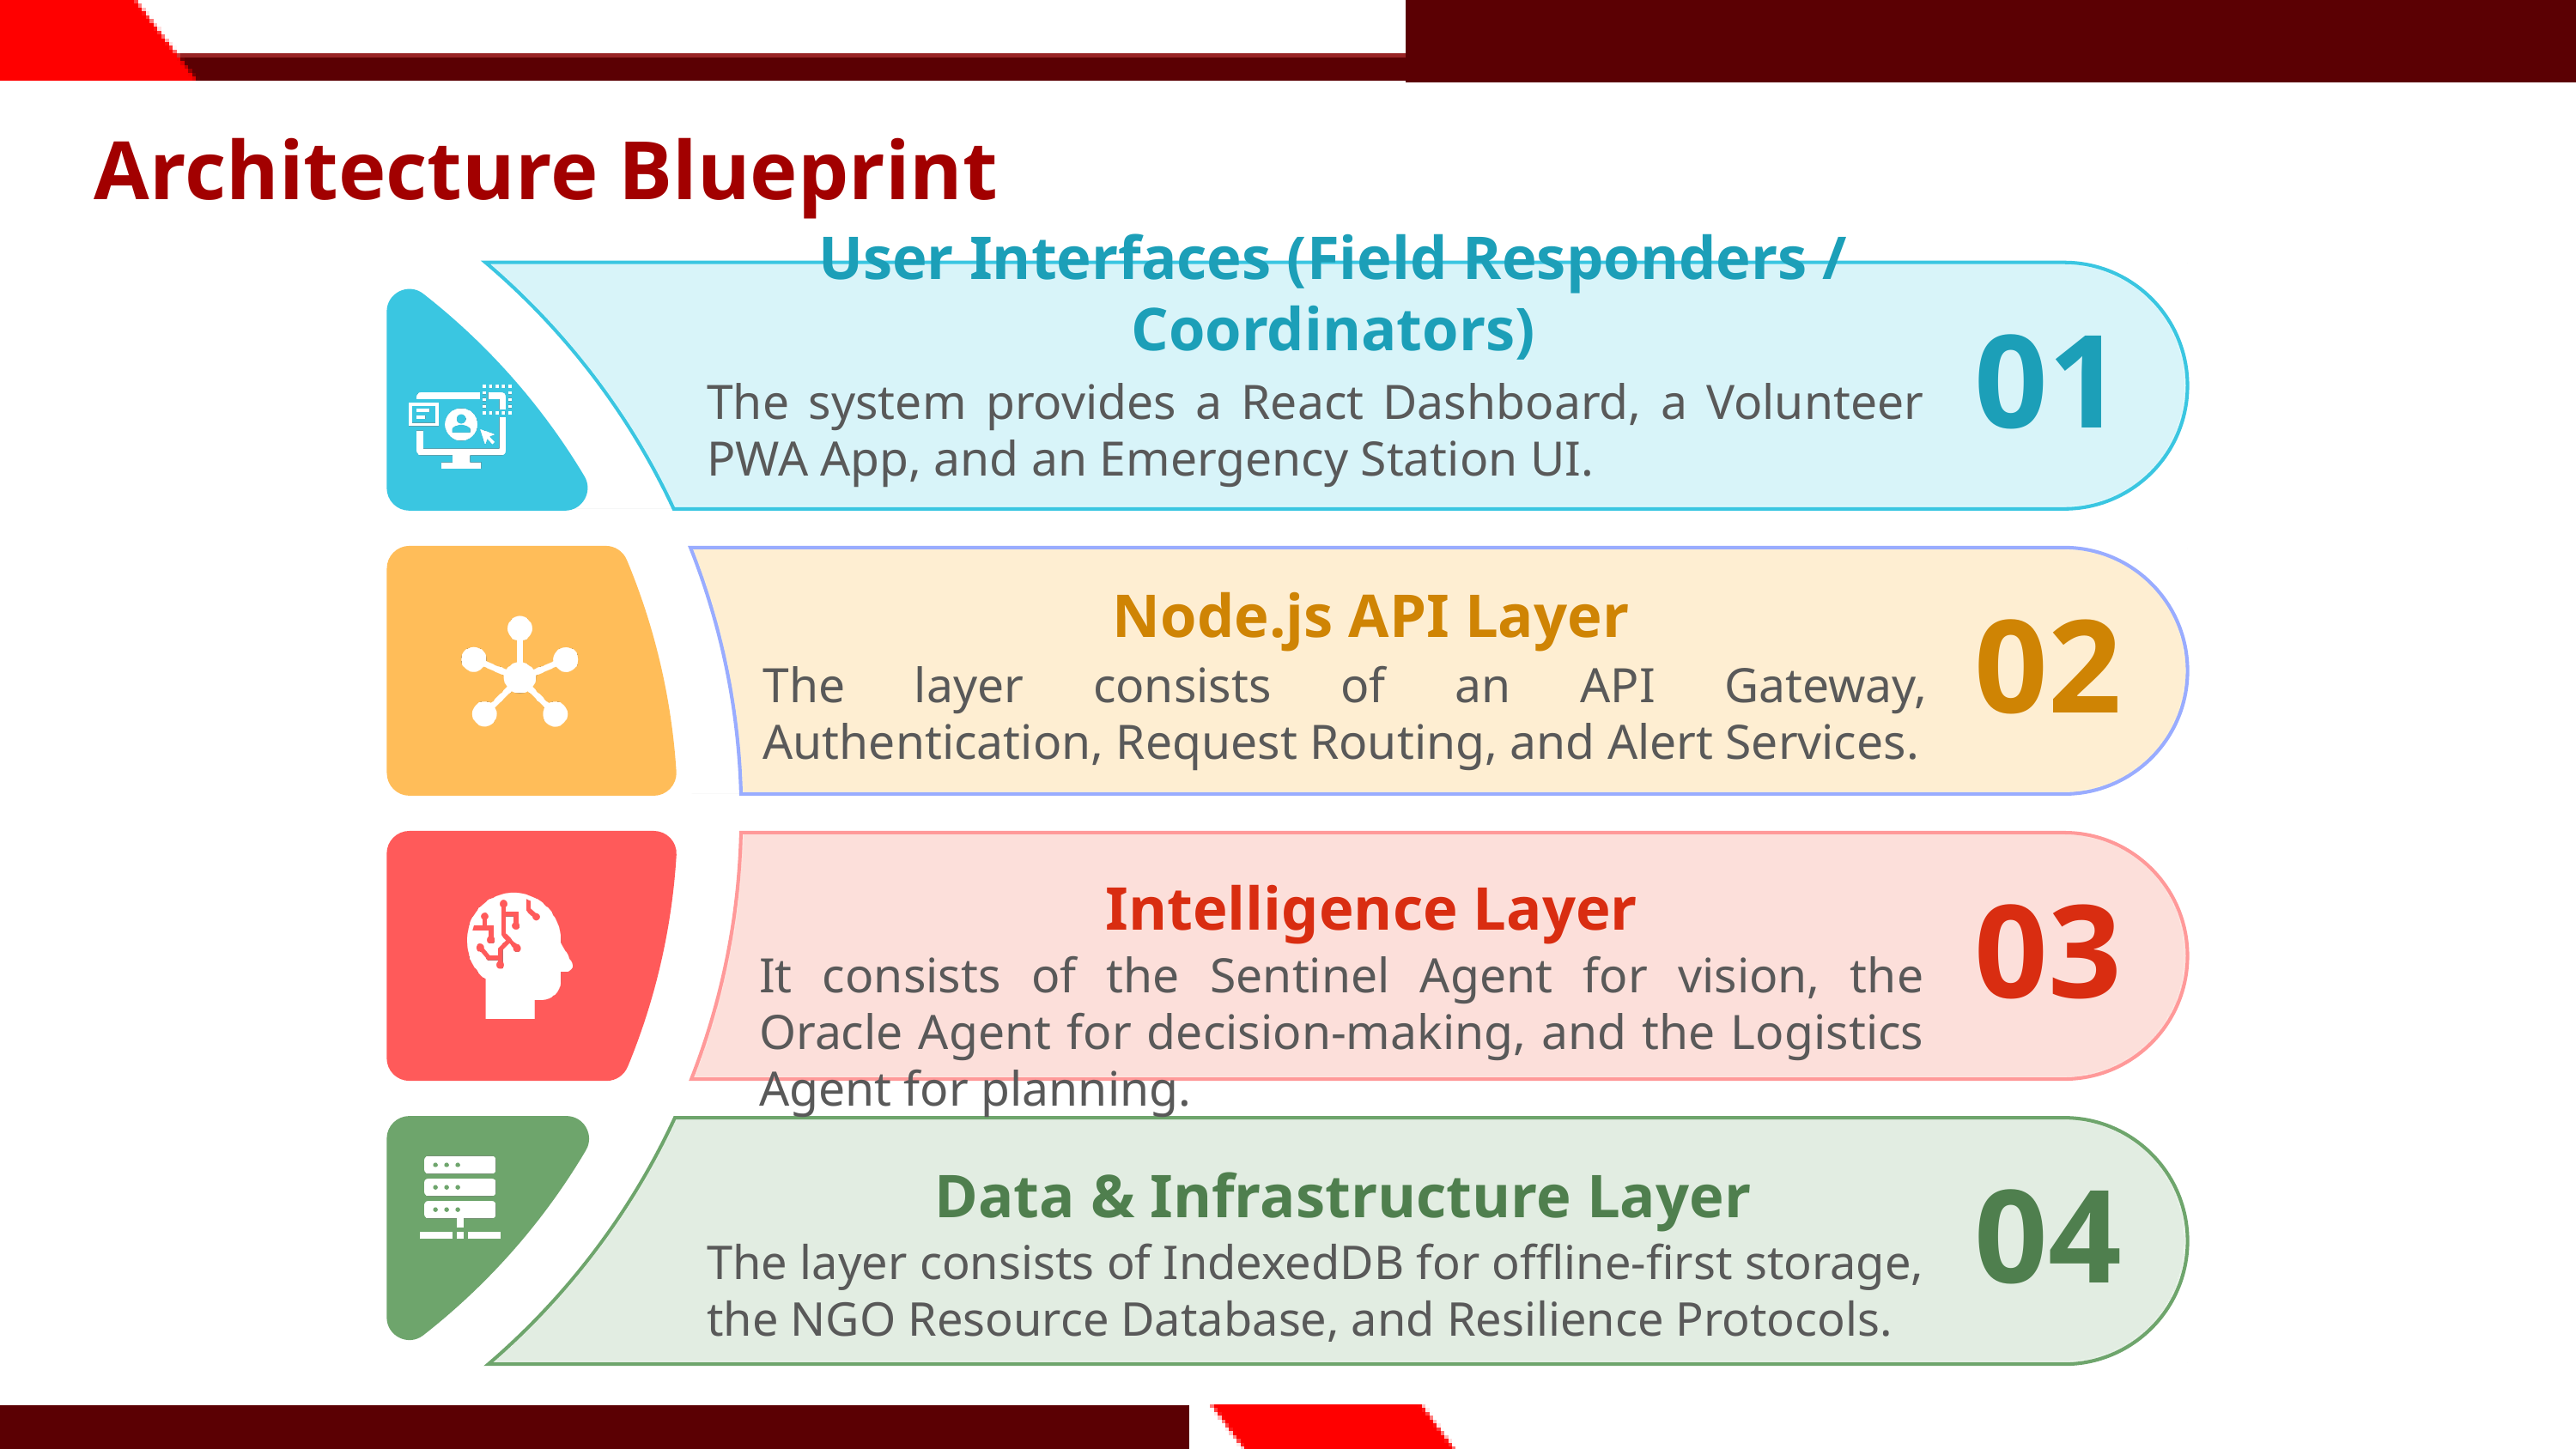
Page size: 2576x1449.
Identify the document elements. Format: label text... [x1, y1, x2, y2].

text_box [1953, 573, 2143, 768]
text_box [483, 1115, 2190, 1367]
text_box Architecture Blueprint [94, 118, 1291, 216]
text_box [787, 548, 1954, 667]
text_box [386, 830, 677, 1082]
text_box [688, 830, 2190, 1082]
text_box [1953, 858, 2143, 1053]
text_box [480, 260, 589, 288]
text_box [687, 545, 2190, 797]
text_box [386, 288, 588, 512]
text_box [1953, 1143, 2143, 1338]
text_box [386, 1115, 590, 1341]
text_box [0, 0, 1401, 81]
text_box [1405, 0, 2576, 83]
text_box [386, 545, 677, 797]
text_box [1953, 288, 2143, 483]
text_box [788, 830, 1955, 943]
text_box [0, 1404, 1189, 1449]
text_box It consists of the Sentinel Agent for vision, the Oracle Agent for decision-making, and the Logistics Agent for planning. [759, 1091, 1925, 1108]
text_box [733, 1110, 1955, 1252]
text_box [1191, 1404, 2576, 1449]
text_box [592, 260, 2190, 512]
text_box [594, 232, 2030, 401]
